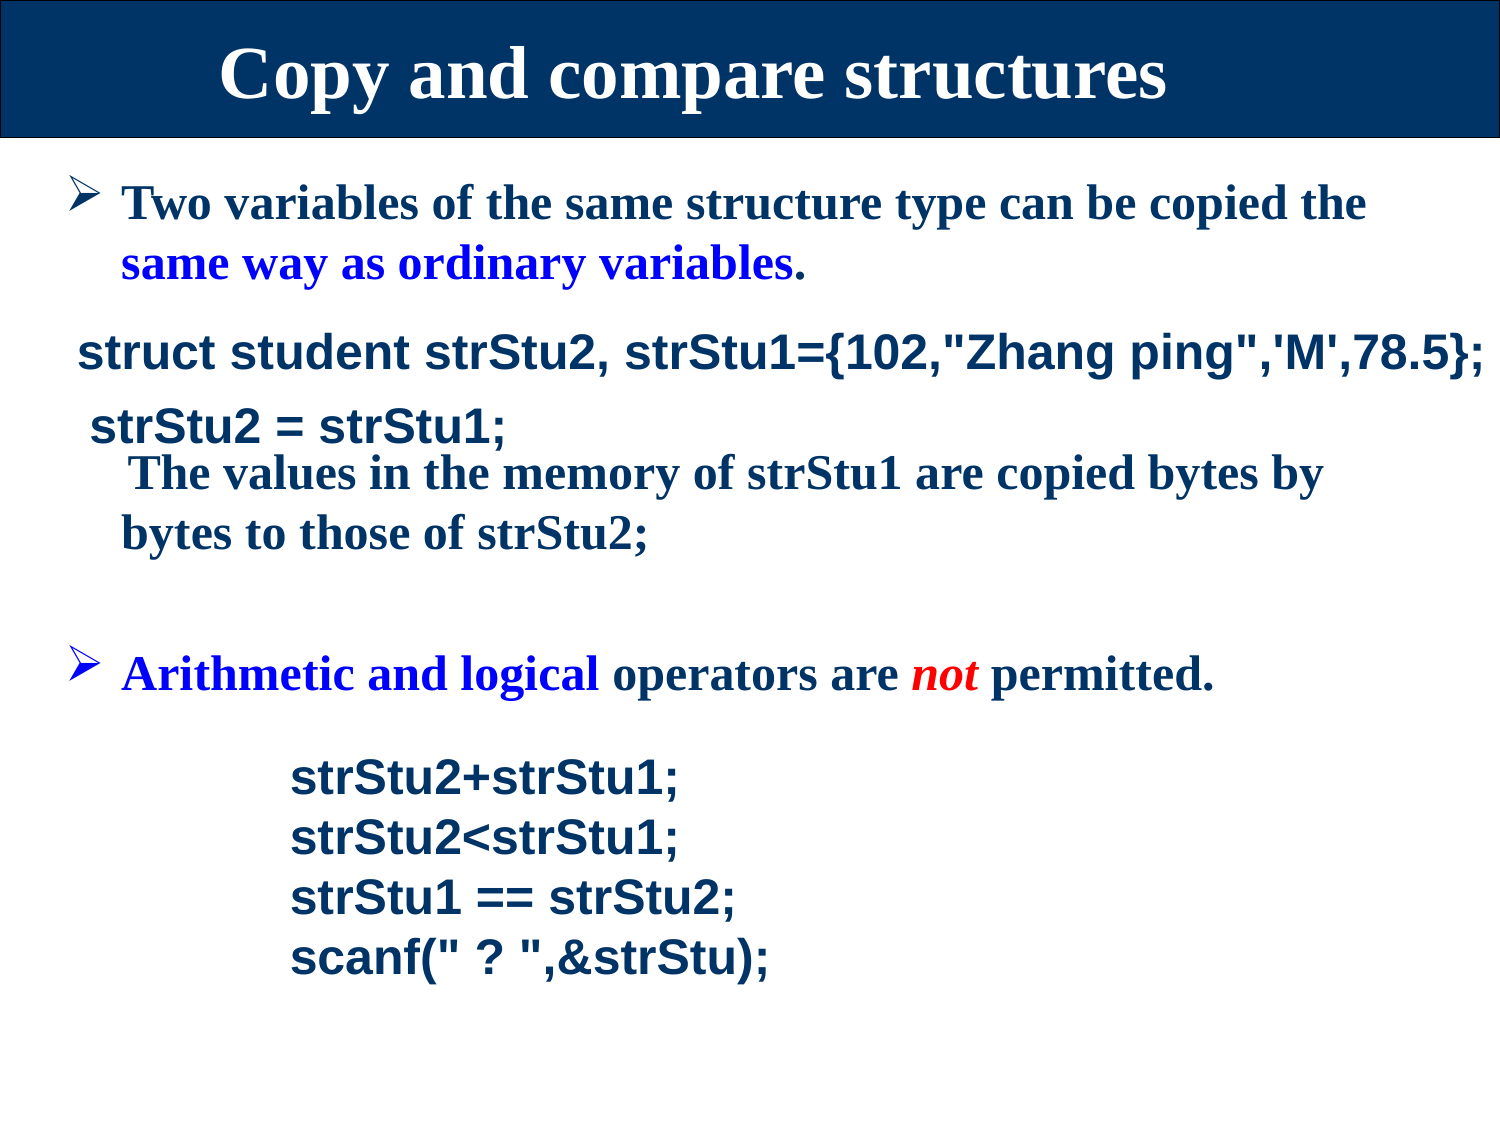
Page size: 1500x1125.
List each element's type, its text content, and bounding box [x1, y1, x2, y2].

list Two variables of the same structure type can be copied the same way as ordinary variables. The values in the memory of strStu1 are copied bytes by bytes to those of strStu2; Arithmetic and logical operators are not permitted. [50, 162, 1463, 1088]
title Copy and compare structures [37, 12, 1350, 125]
text_box strStu2+strStu1; strStu2<strStu1; strStu1 == strStu2; scanf(" ? ",&strStu); [274, 737, 1025, 993]
text_box struct student strStu2, strStu1={102,"Zhang ping",'M',78.5}; [62, 312, 1500, 388]
text_box strStu2 = strStu1; [74, 386, 523, 462]
